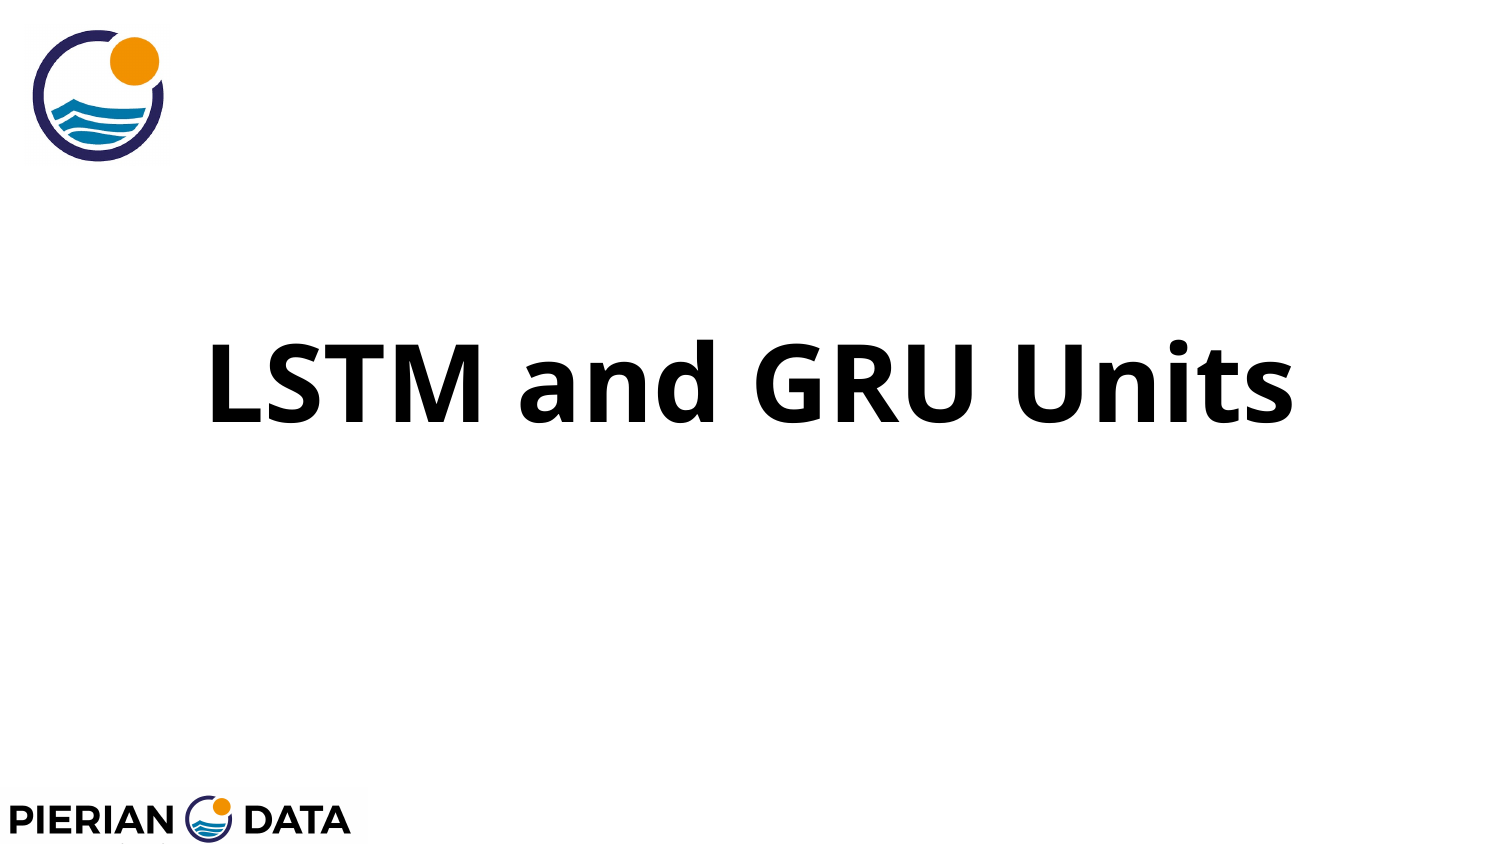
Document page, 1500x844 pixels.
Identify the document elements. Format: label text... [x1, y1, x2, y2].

title LSTM and GRU Units [51, 122, 1449, 459]
picture [24, 24, 172, 167]
picture [0, 787, 368, 844]
